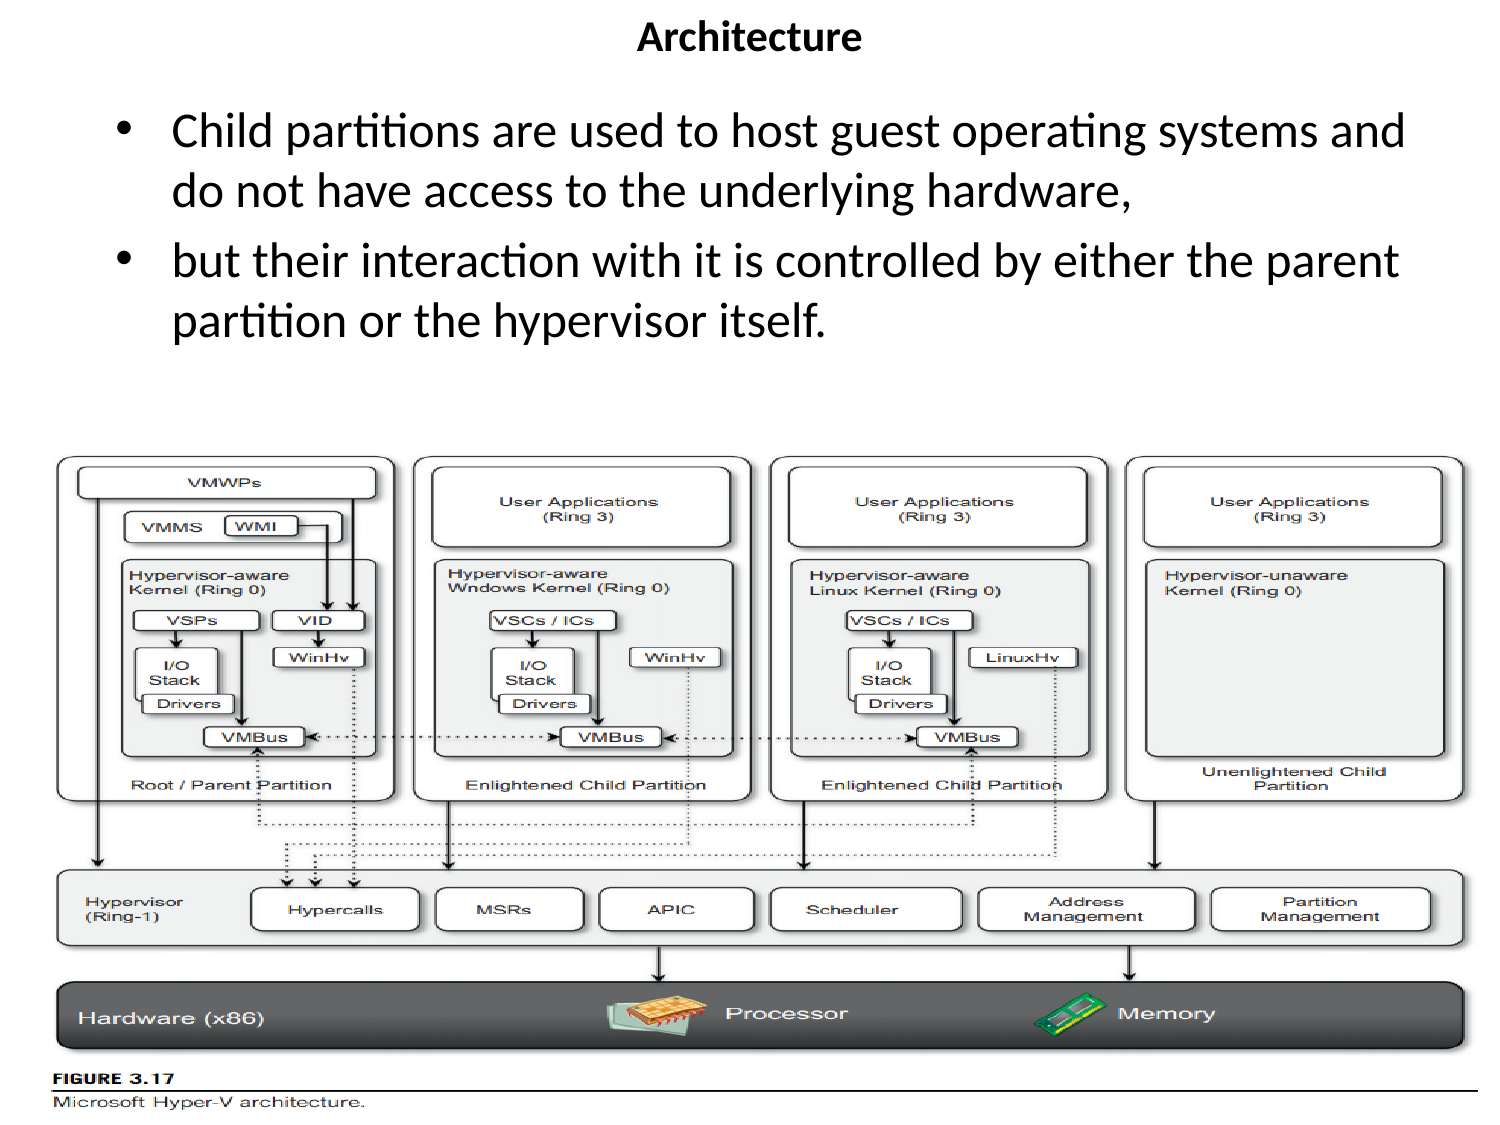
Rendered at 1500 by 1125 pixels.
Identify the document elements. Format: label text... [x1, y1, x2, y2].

title Architecture [75, 0, 1425, 69]
list Child partitions are used to host guest operating systems and do not have access to the underlying hardware, but their interaction with it is controlled by either the parent partition or the hypervisor itself. [100, 90, 1451, 446]
picture [0, 448, 1500, 1123]
